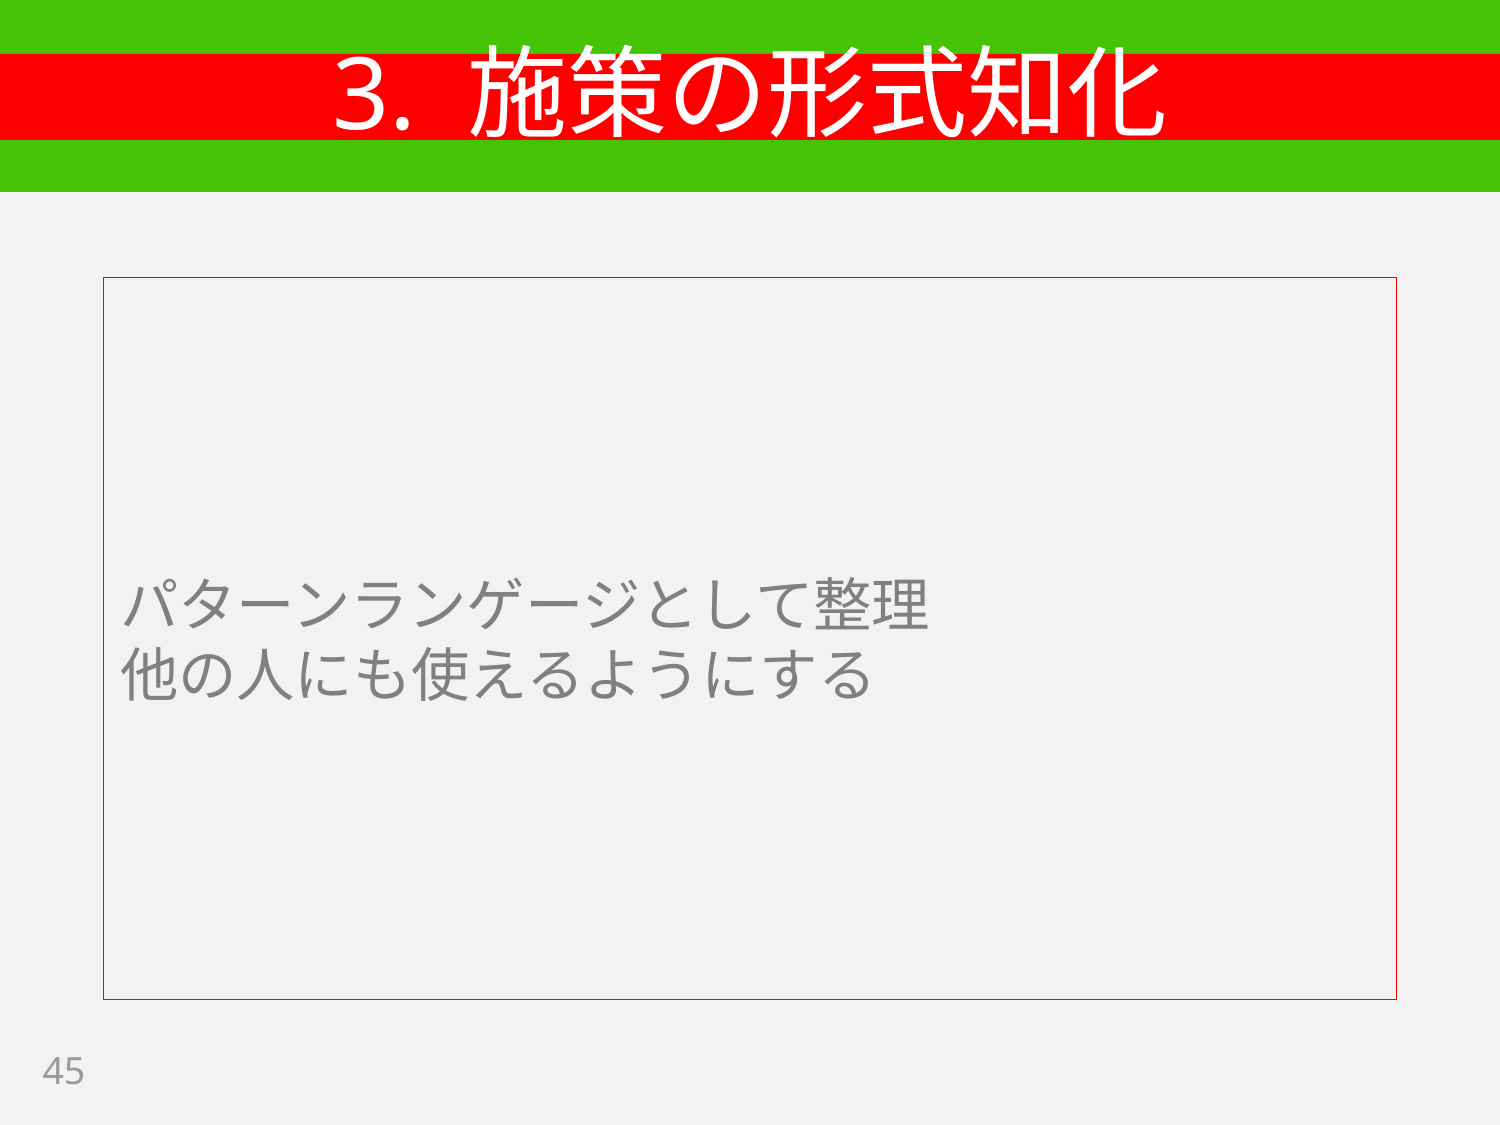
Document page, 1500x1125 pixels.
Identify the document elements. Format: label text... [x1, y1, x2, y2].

title 3. 施策の形式知化 [0, 53, 1500, 140]
slide_number 45 [27, 1042, 146, 1102]
list パターンランゲージとして整理 他の人にも使えるようにする [103, 277, 1397, 1000]
